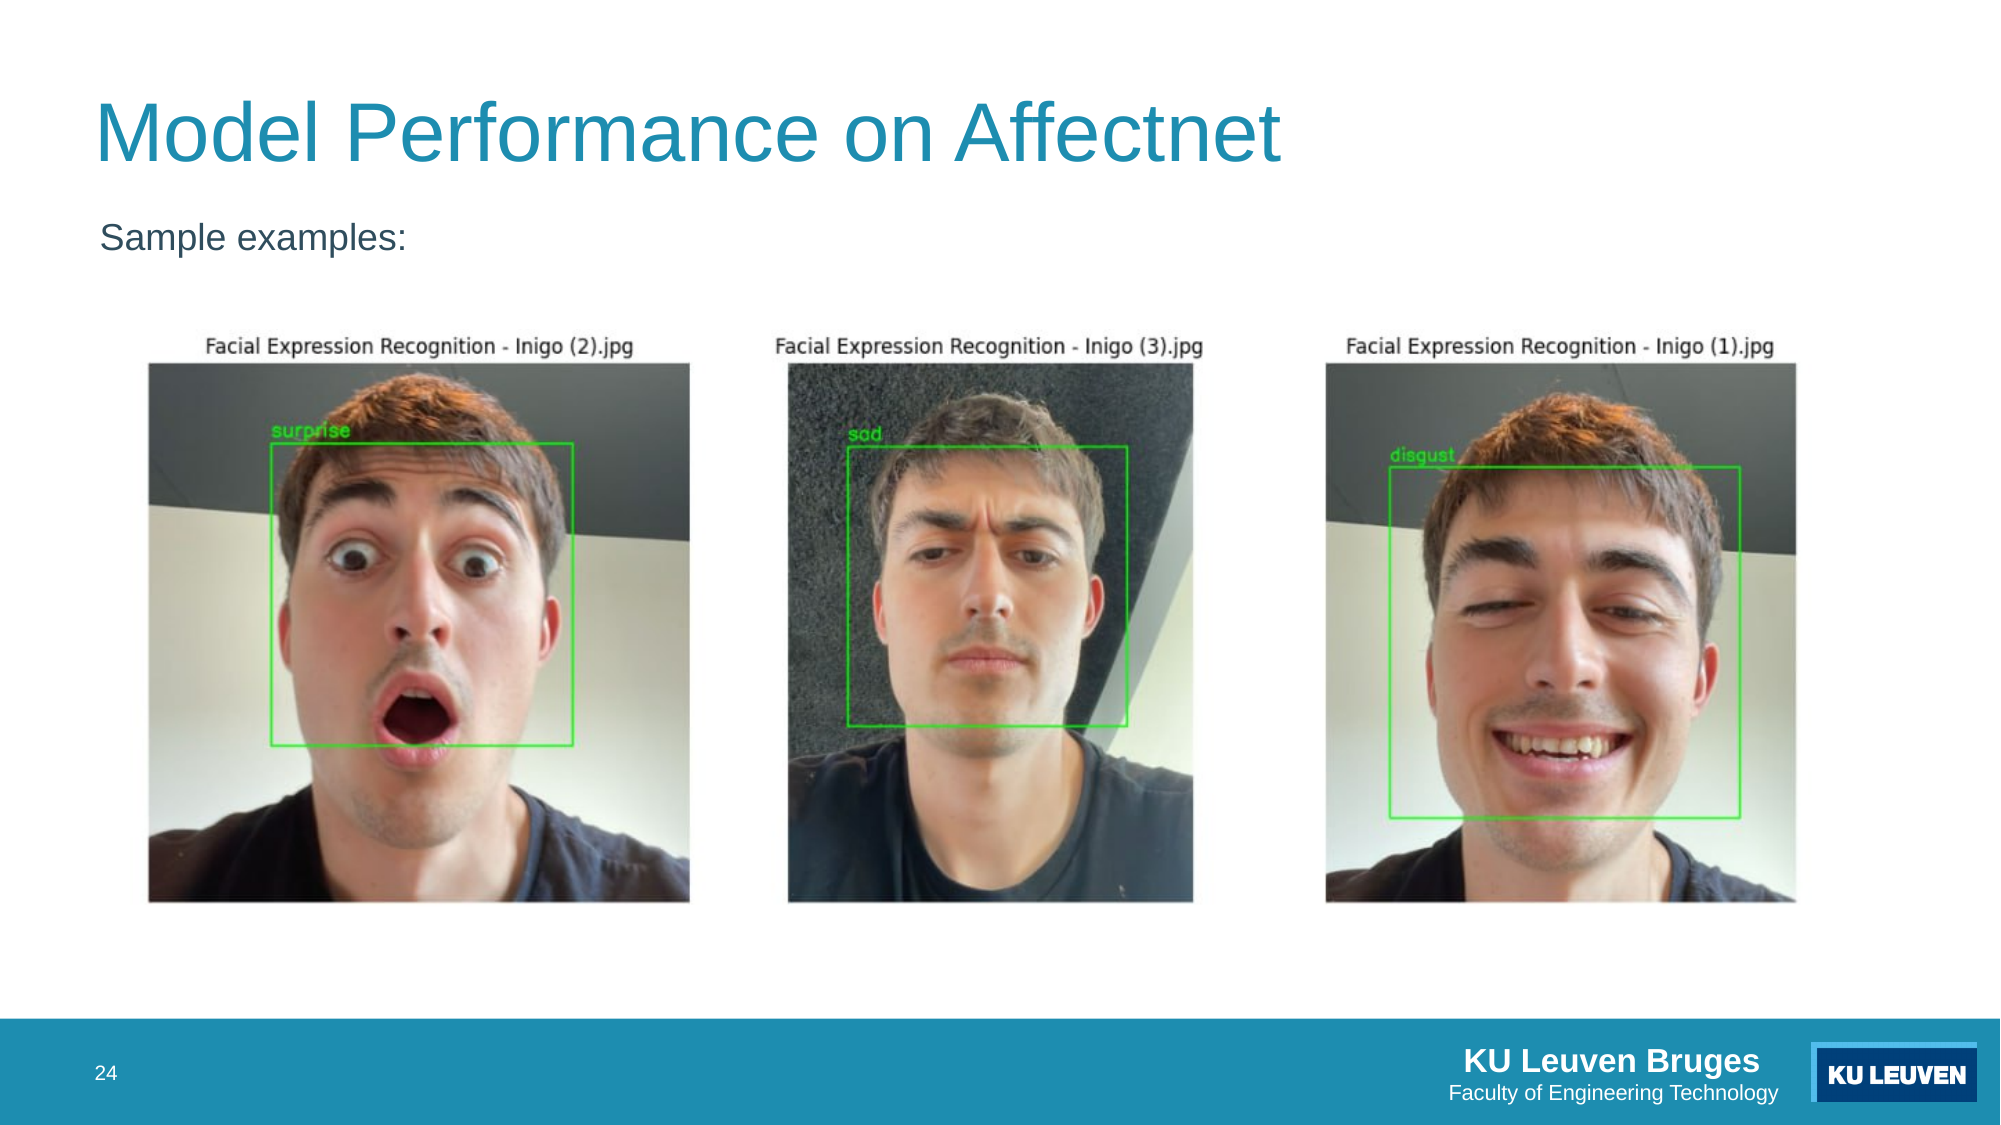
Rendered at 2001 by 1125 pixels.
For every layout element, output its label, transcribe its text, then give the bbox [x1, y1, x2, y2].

title Model Performance on Affectnet [94, 33, 1906, 223]
footer KU Leuven Bruges Faculty of Engineering Technology [989, 1018, 1809, 1125]
picture [1811, 1042, 1977, 1102]
text_box Sample examples: [84, 205, 423, 266]
slide_number 24 [94, 1018, 201, 1125]
picture [130, 329, 1814, 920]
